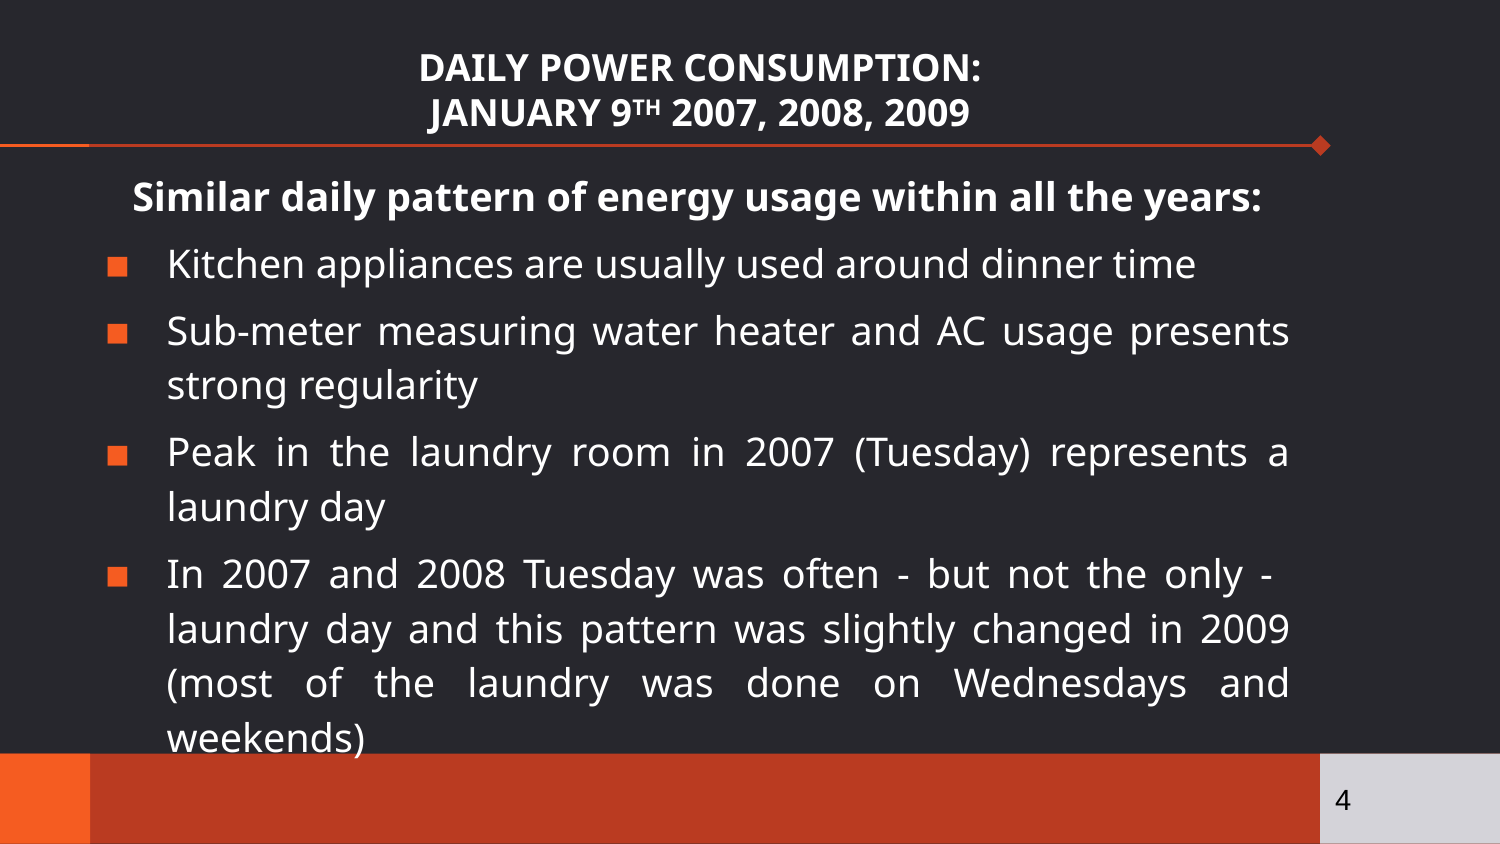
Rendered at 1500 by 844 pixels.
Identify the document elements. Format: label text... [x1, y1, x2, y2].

slide_number 4 [1320, 753, 1500, 844]
list Similar daily pattern of energy usage within all the years: Kitchen appliances are usually used around dinner time Sub-meter measuring water heater and AC usage presents strong regularity Peak in the laundry room in 2007 (Tuesday) represents a laundry day In 2007 and 2008 Tuesday was often - but not the only - laundry day and this pattern was slightly changed in 2009 (most of the laundry was done on Wednesdays and weekends) [76, 149, 1307, 754]
title DAILY POWER CONSUMPTION: JANUARY 9TH 2007, 2008, 2009 [90, 59, 1320, 150]
